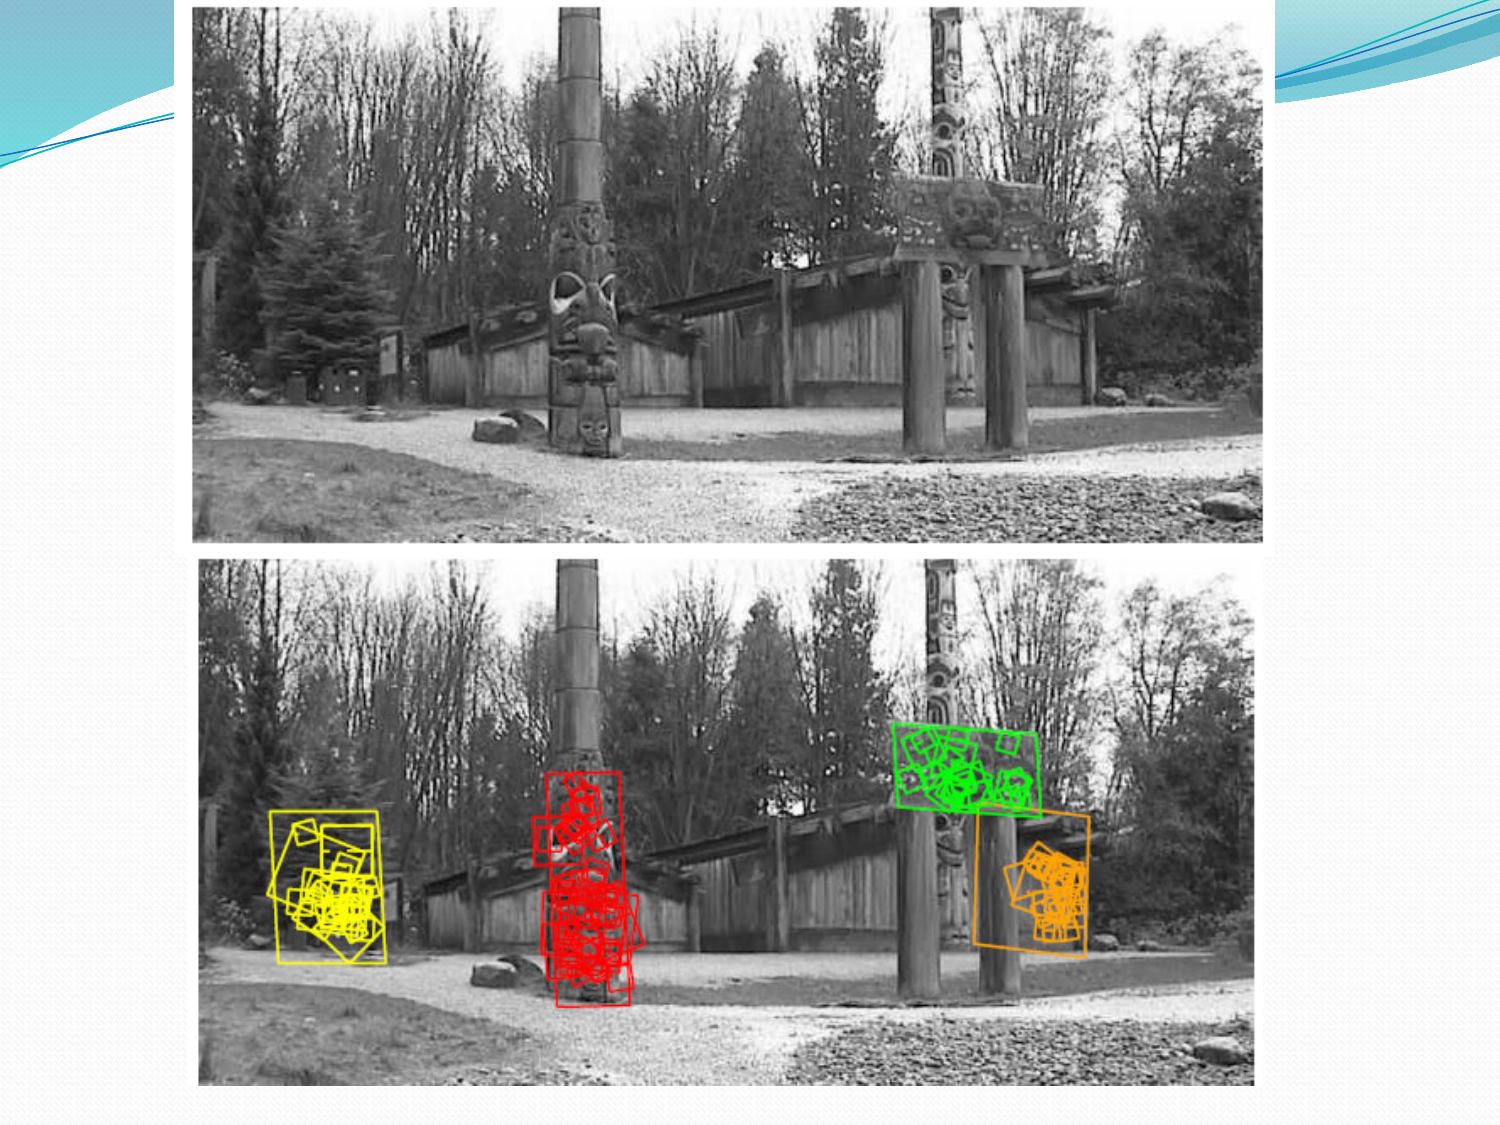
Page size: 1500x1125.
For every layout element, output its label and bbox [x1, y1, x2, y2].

picture [174, 0, 1276, 557]
list [187, 556, 1263, 1087]
